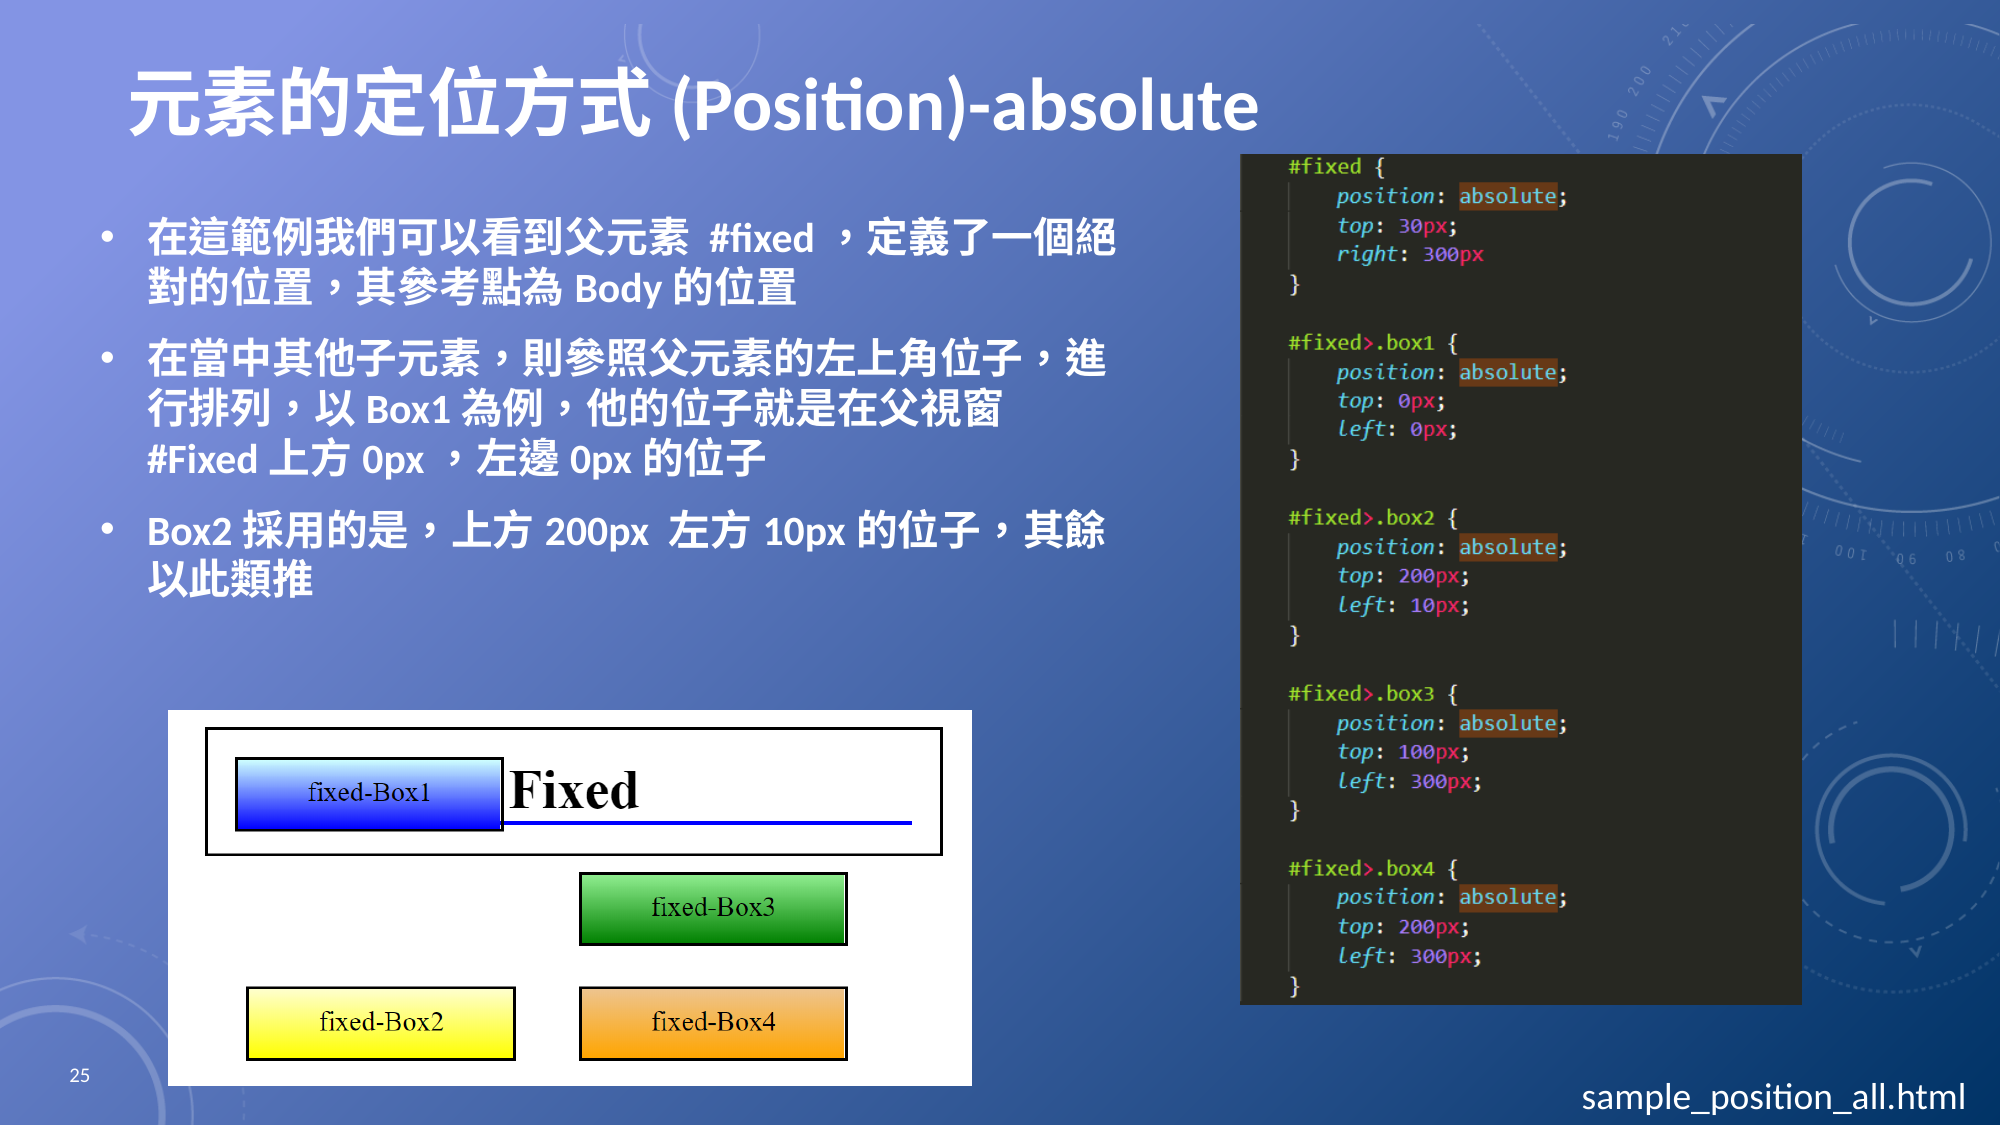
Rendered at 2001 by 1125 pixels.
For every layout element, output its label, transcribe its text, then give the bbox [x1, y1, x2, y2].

list 在這範例我們可以看到父元素 #fixed，定義了一個絕對的位置，其參考點為Body的位置 在當中其他子元素，則參照父元素的左上角位子，進行排列，以Box1為例，他的位子就是在父視窗#Fixed上方0px，左邊0px的位子 Box2採用的是，上方200px 左方10px的位子，其餘以此類推 [85, 203, 1139, 740]
text_box sample_position_all.html [1566, 1064, 1982, 1125]
slide_number 25 [14, 1043, 106, 1106]
picture [0, 24, 2000, 1125]
title 元素的定位方式(Position)-absolute [112, 24, 1775, 177]
